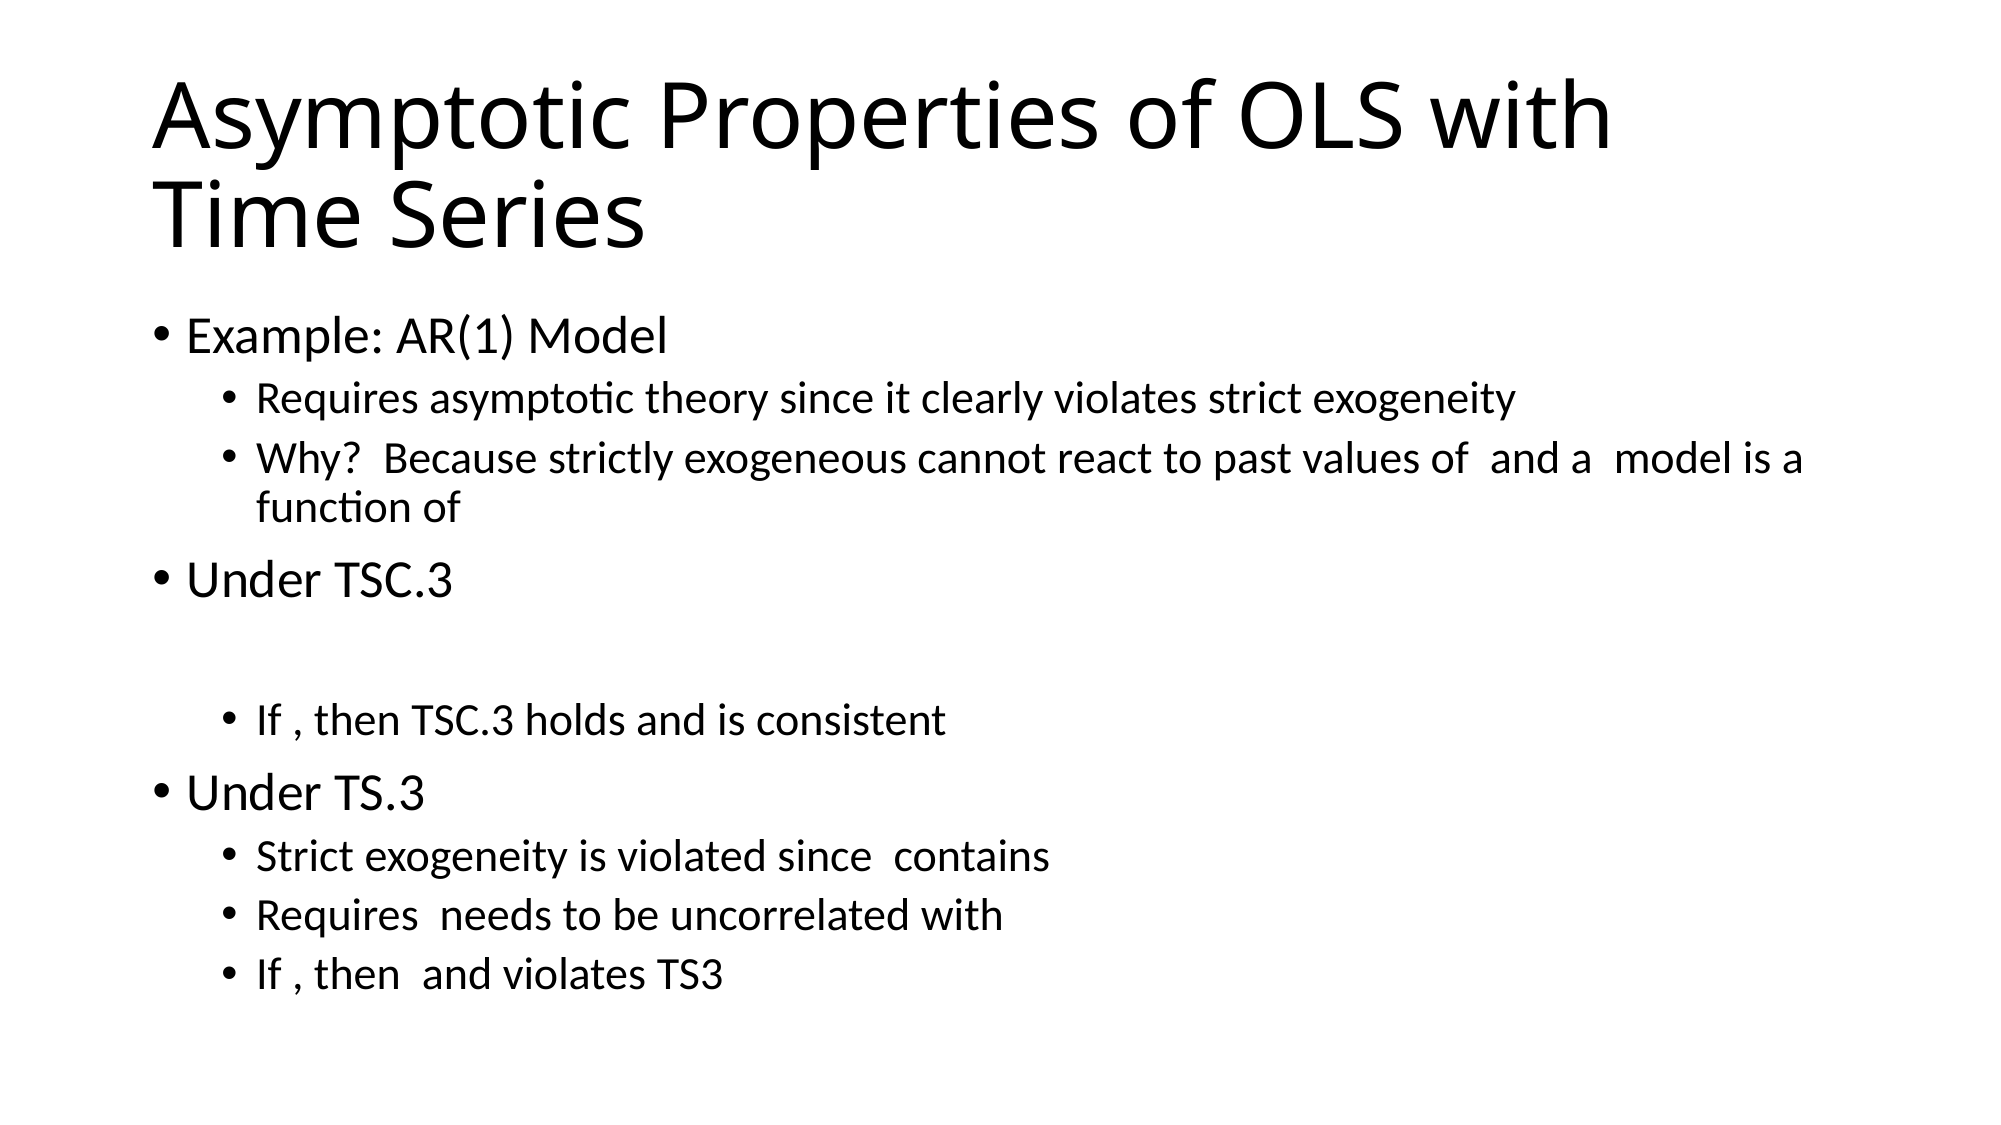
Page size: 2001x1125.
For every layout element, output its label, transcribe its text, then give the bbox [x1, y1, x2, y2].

title Asymptotic Properties of OLS with Time Series [137, 59, 1863, 278]
